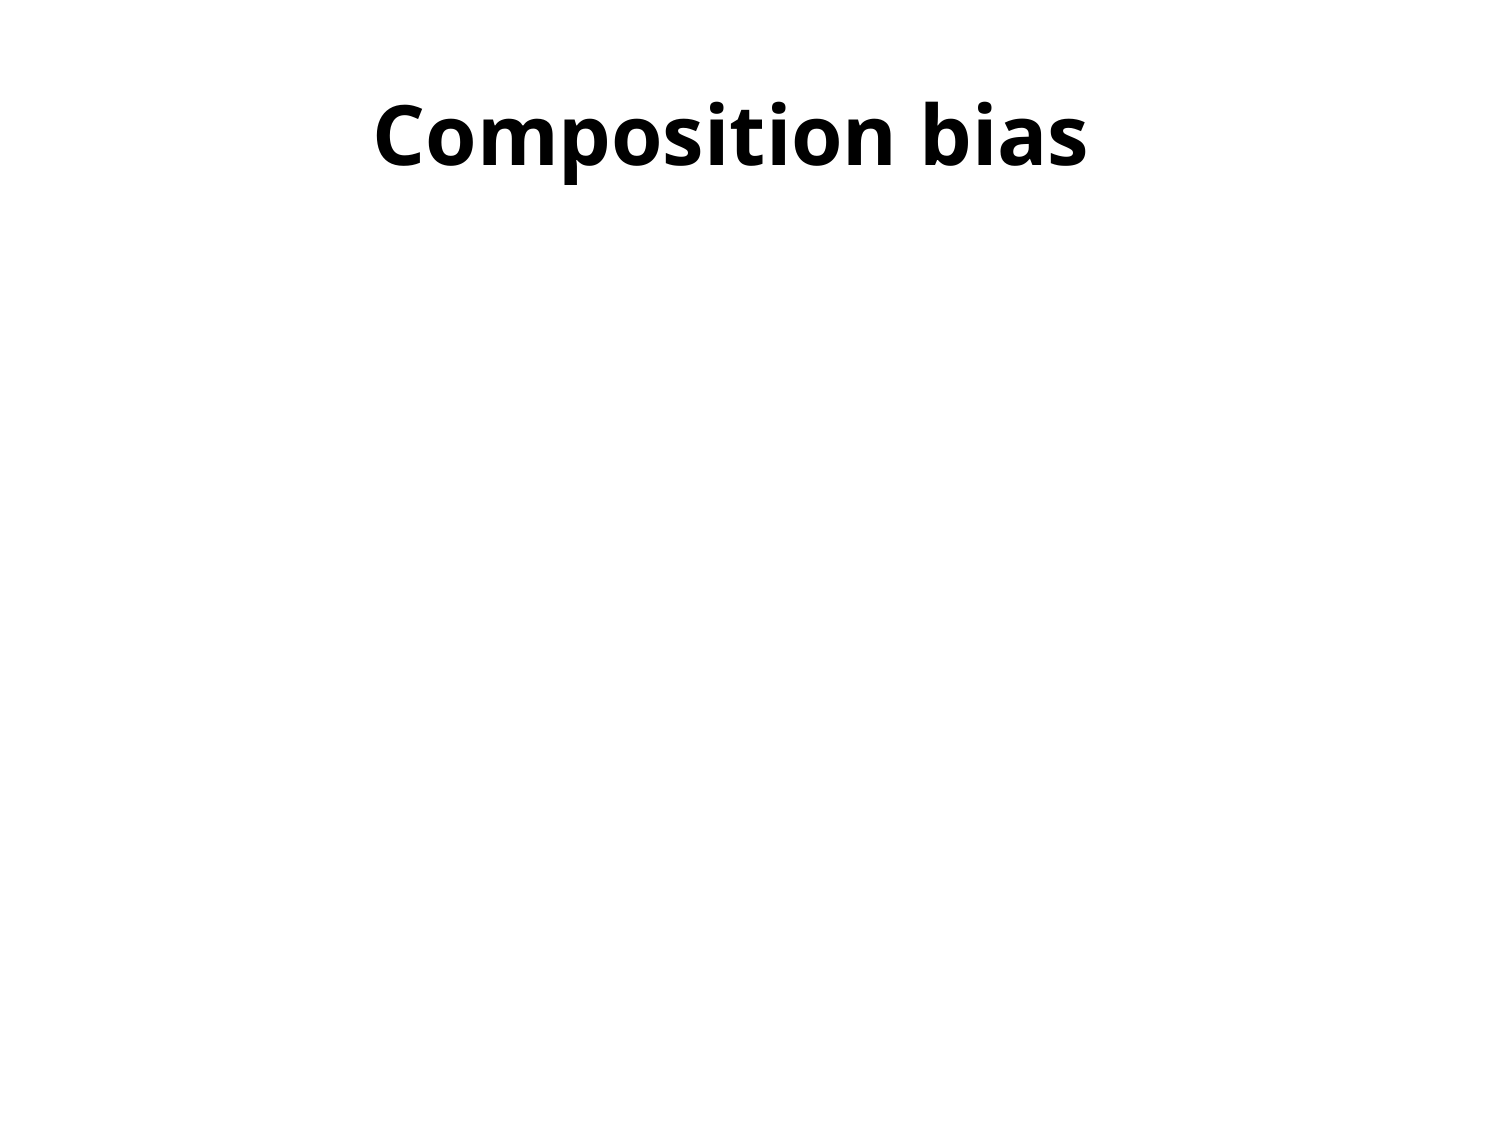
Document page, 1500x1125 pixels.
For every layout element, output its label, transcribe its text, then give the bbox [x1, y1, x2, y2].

text_box Composition bias [87, 74, 1375, 260]
